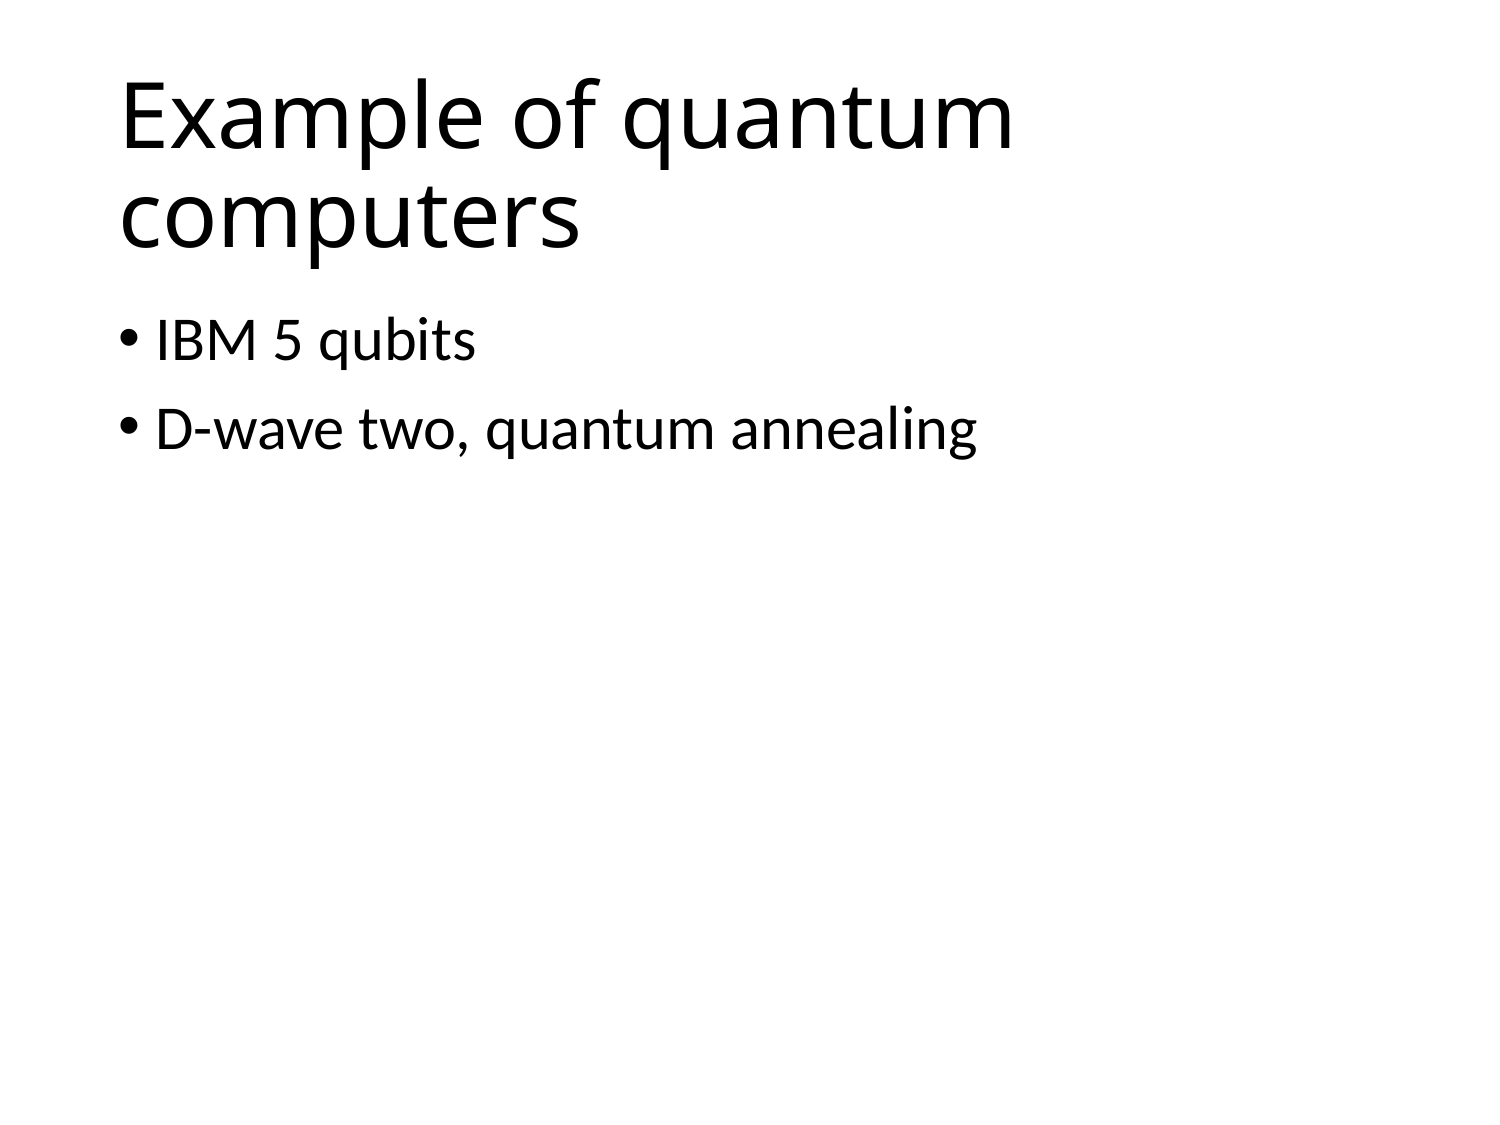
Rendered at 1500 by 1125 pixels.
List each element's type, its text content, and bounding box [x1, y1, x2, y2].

title Example of quantum computers [103, 59, 1397, 278]
list IBM 5 qubits D-wave two, quantum annealing [103, 299, 1397, 1014]
